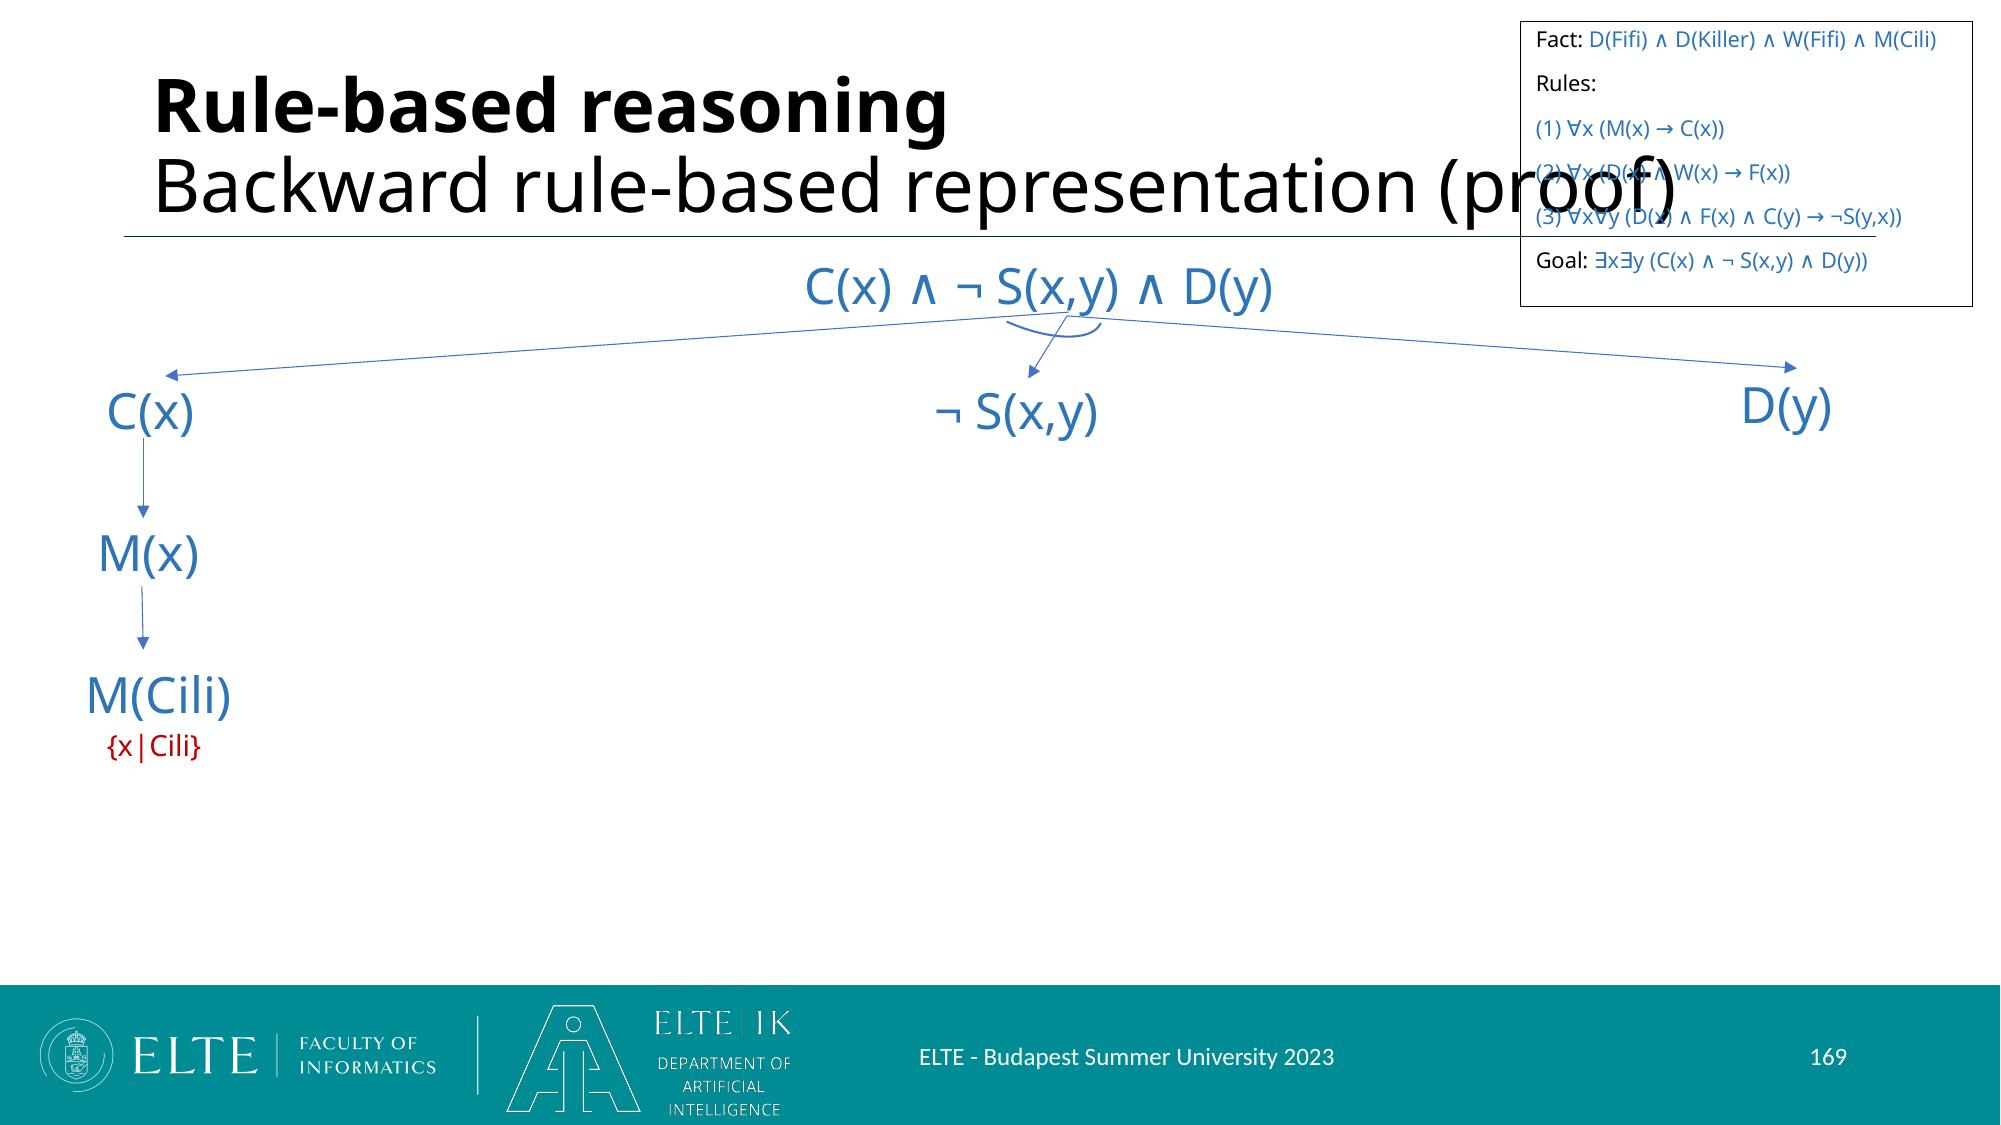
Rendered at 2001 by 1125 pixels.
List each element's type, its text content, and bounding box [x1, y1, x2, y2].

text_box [1028, 315, 1067, 379]
text_box D(y) [1725, 372, 1944, 478]
text_box Fact: D(Fifi) ∧ D(Killer) ∧ W(Fifi) ∧ M(Cili) Rules: (1) ∀x (M(x) → C(x)) (2) ∀x (D(x) ∧ W(x) → F(x)) (3) ∀x∀y (D(x) ∧ F(x) ∧ C(y) → ¬S(y,x)) Goal: ∃x∃y (C(x) ∧ ¬ S(x,y) ∧ D(y)) [1520, 21, 1973, 307]
text_box [1009, 284, 1084, 315]
title Rule-based reasoning Backward rule-based representation (proof) [137, 59, 1520, 237]
footer ELTE - Budapest Summer University 2023 [790, 1025, 1465, 1085]
text_box C(x) [91, 378, 311, 483]
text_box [1069, 315, 1798, 369]
slide_number 169 [1563, 1026, 1863, 1085]
text_box {x|Cili} [91, 723, 245, 777]
text_box M(x) [82, 520, 248, 625]
list C(x) ∧ ¬ S(x,y) ∧ D(y) [295, 254, 2000, 359]
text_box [504, 990, 790, 1120]
text_box ¬ S(x,y) [919, 378, 1138, 483]
text_box M(Cili) [70, 662, 289, 768]
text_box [165, 312, 1069, 377]
picture [0, 985, 2000, 1125]
